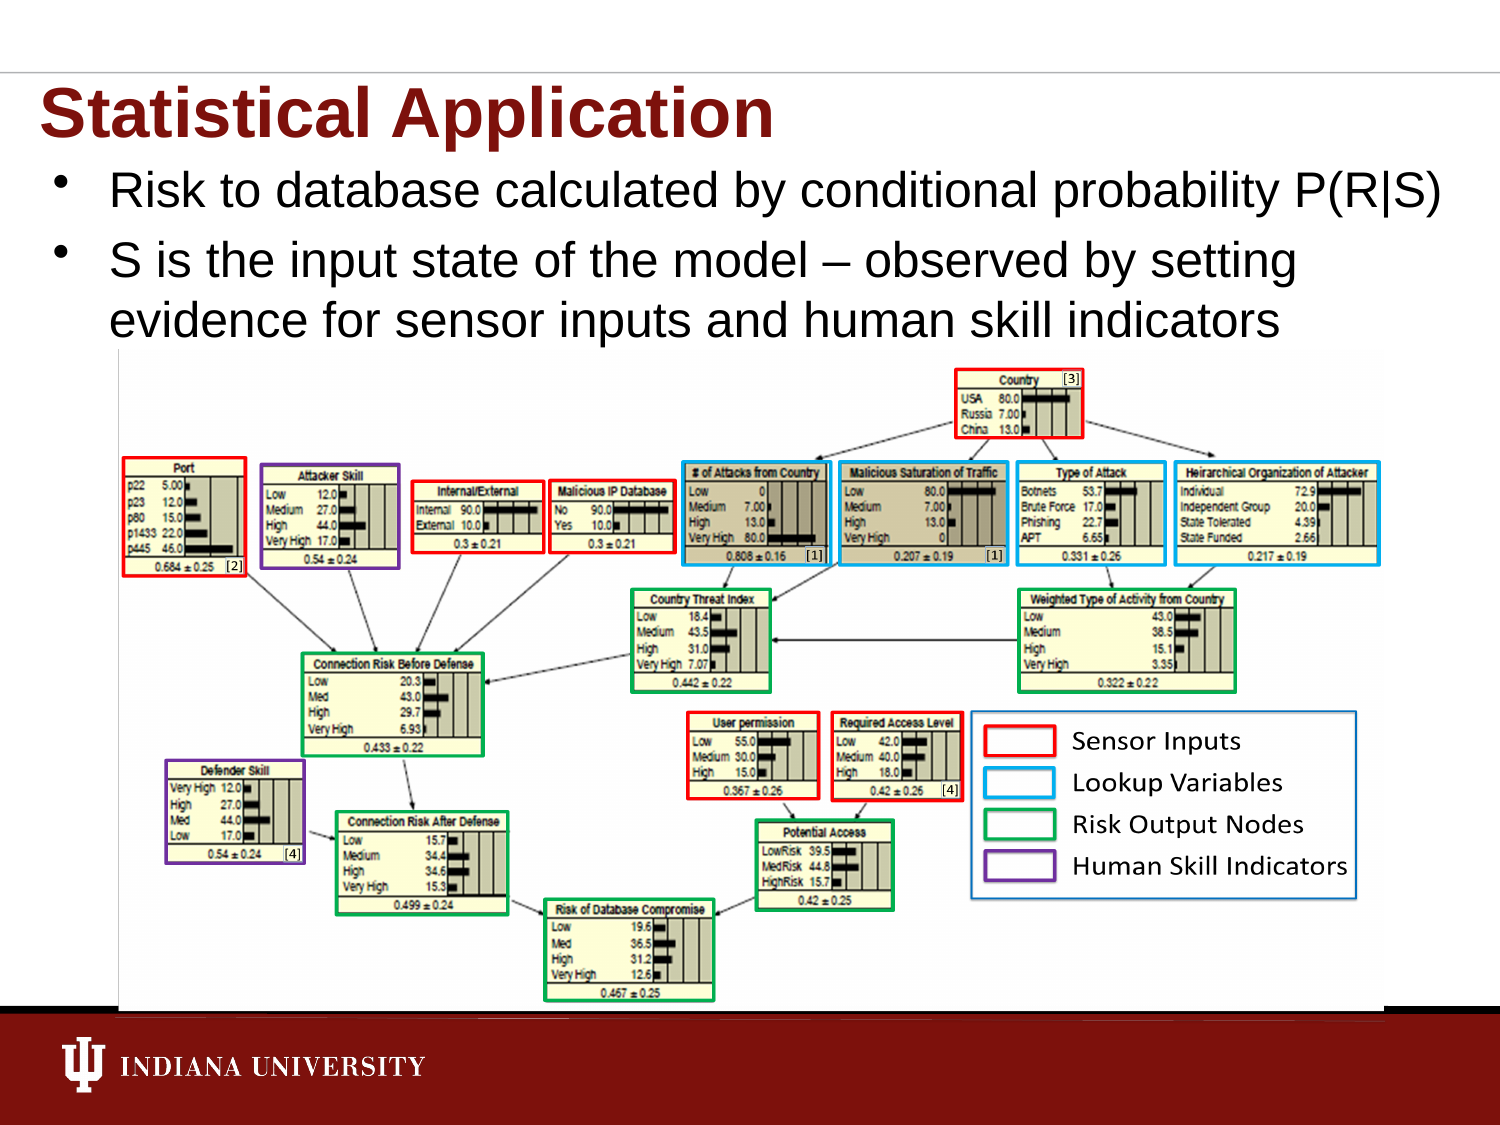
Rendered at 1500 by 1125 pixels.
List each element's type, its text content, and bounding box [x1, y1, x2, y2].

title Statistical Application [24, 14, 1192, 203]
picture [112, 349, 1388, 1026]
list Risk to database calculated by conditional probability P(R|S) S is the input state of the model – observed by setting evidence for sensor inputs and human skill indicators [37, 149, 1476, 813]
picture [62, 1037, 425, 1098]
